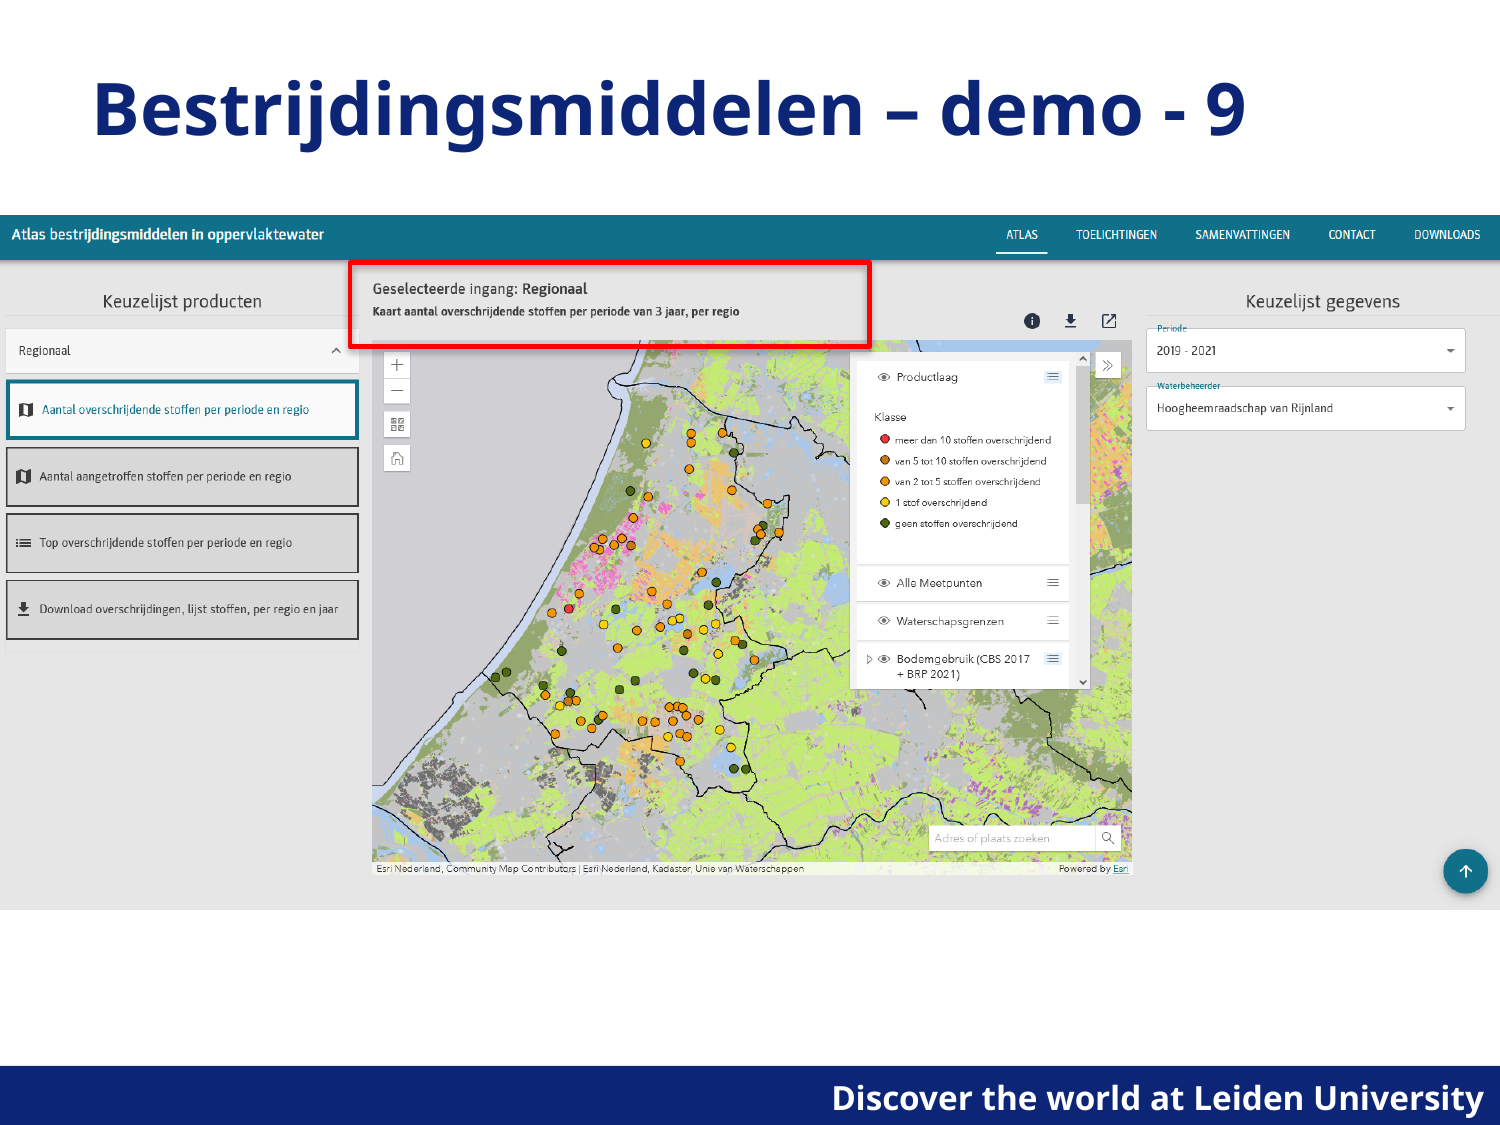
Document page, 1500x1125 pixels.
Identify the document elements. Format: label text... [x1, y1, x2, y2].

picture [0, 215, 1500, 910]
title Bestrijdingsmiddelen – demo - 9 [76, 54, 1412, 159]
